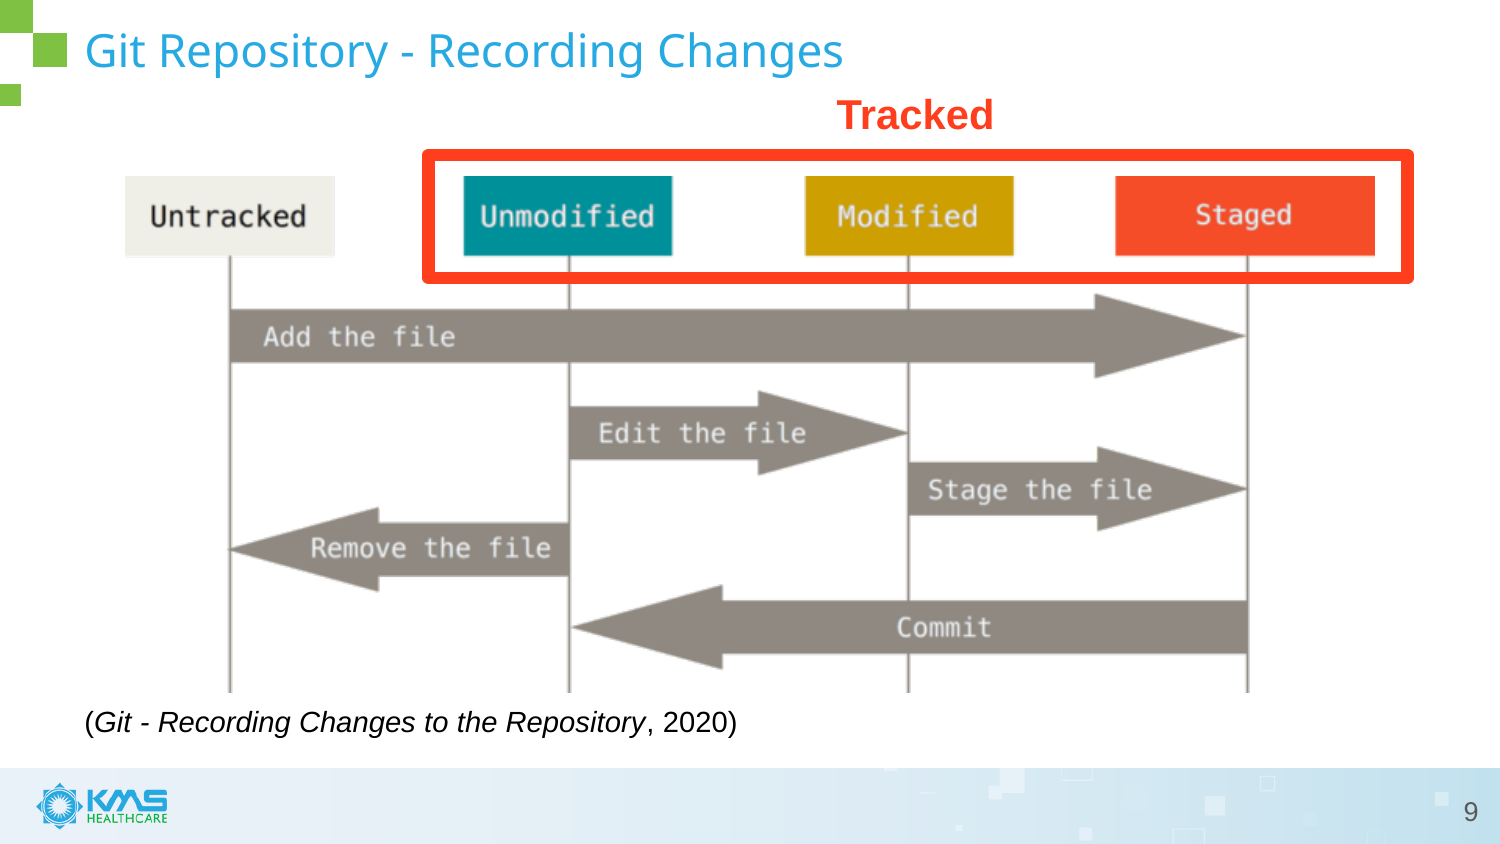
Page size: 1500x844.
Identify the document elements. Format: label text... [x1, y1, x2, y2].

picture [0, 0, 1500, 844]
text_box (Git - Recording Changes to the Repository, 2020) [69, 688, 1182, 754]
slide_number ‹#› [1403, 779, 1494, 844]
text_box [428, 72, 1408, 279]
title Git Repository - Recording Changes [69, 7, 1468, 102]
